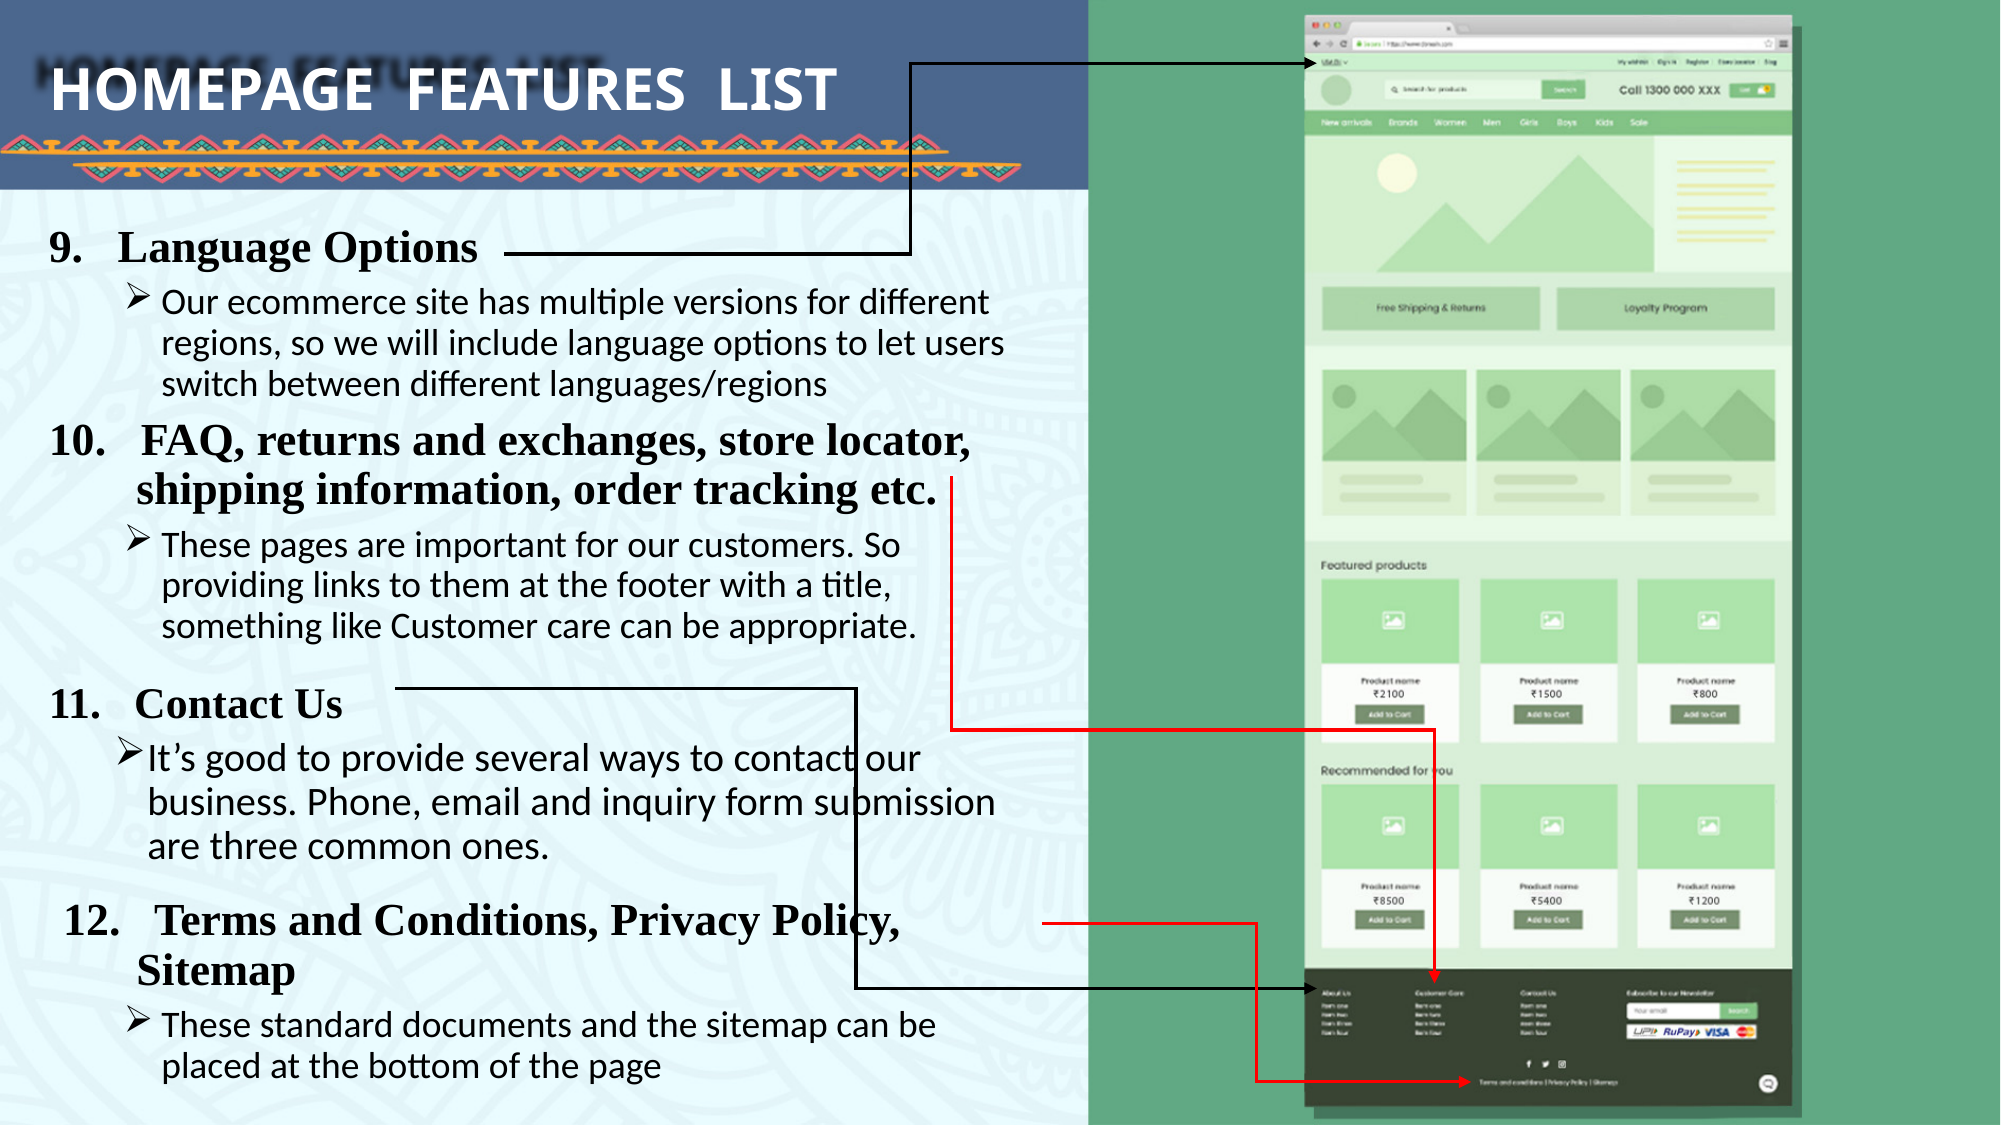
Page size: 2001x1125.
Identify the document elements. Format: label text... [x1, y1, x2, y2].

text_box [504, 63, 1317, 254]
text_box 10. FAQ, returns and exchanges, store locator, shipping information, order tracking etc. These pages are important for our customers. So providing links to them at the footer with a title, something like Customer care can be appropriate. [33, 408, 1056, 624]
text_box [395, 688, 1317, 989]
picture [0, 0, 2001, 1125]
text_box 11. Contact Us It’s good to provide several ways to contact our business. Phone, email and inquiry form submission are three common ones. [33, 624, 939, 910]
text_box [939, 488, 1447, 923]
title HOMEPAGE FEATURES LIST [33, 23, 1105, 160]
text_box 9. Language Options Our ecommerce site has multiple versions for different regions, so we will include language options to let users switch between different languages/regions [33, 215, 1056, 408]
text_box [1041, 923, 1472, 1082]
text_box 12. Terms and Conditions, Privacy Policy, Sitemap These standard documents and the sitemap can be placed at the bottom of the page [33, 910, 1056, 1125]
